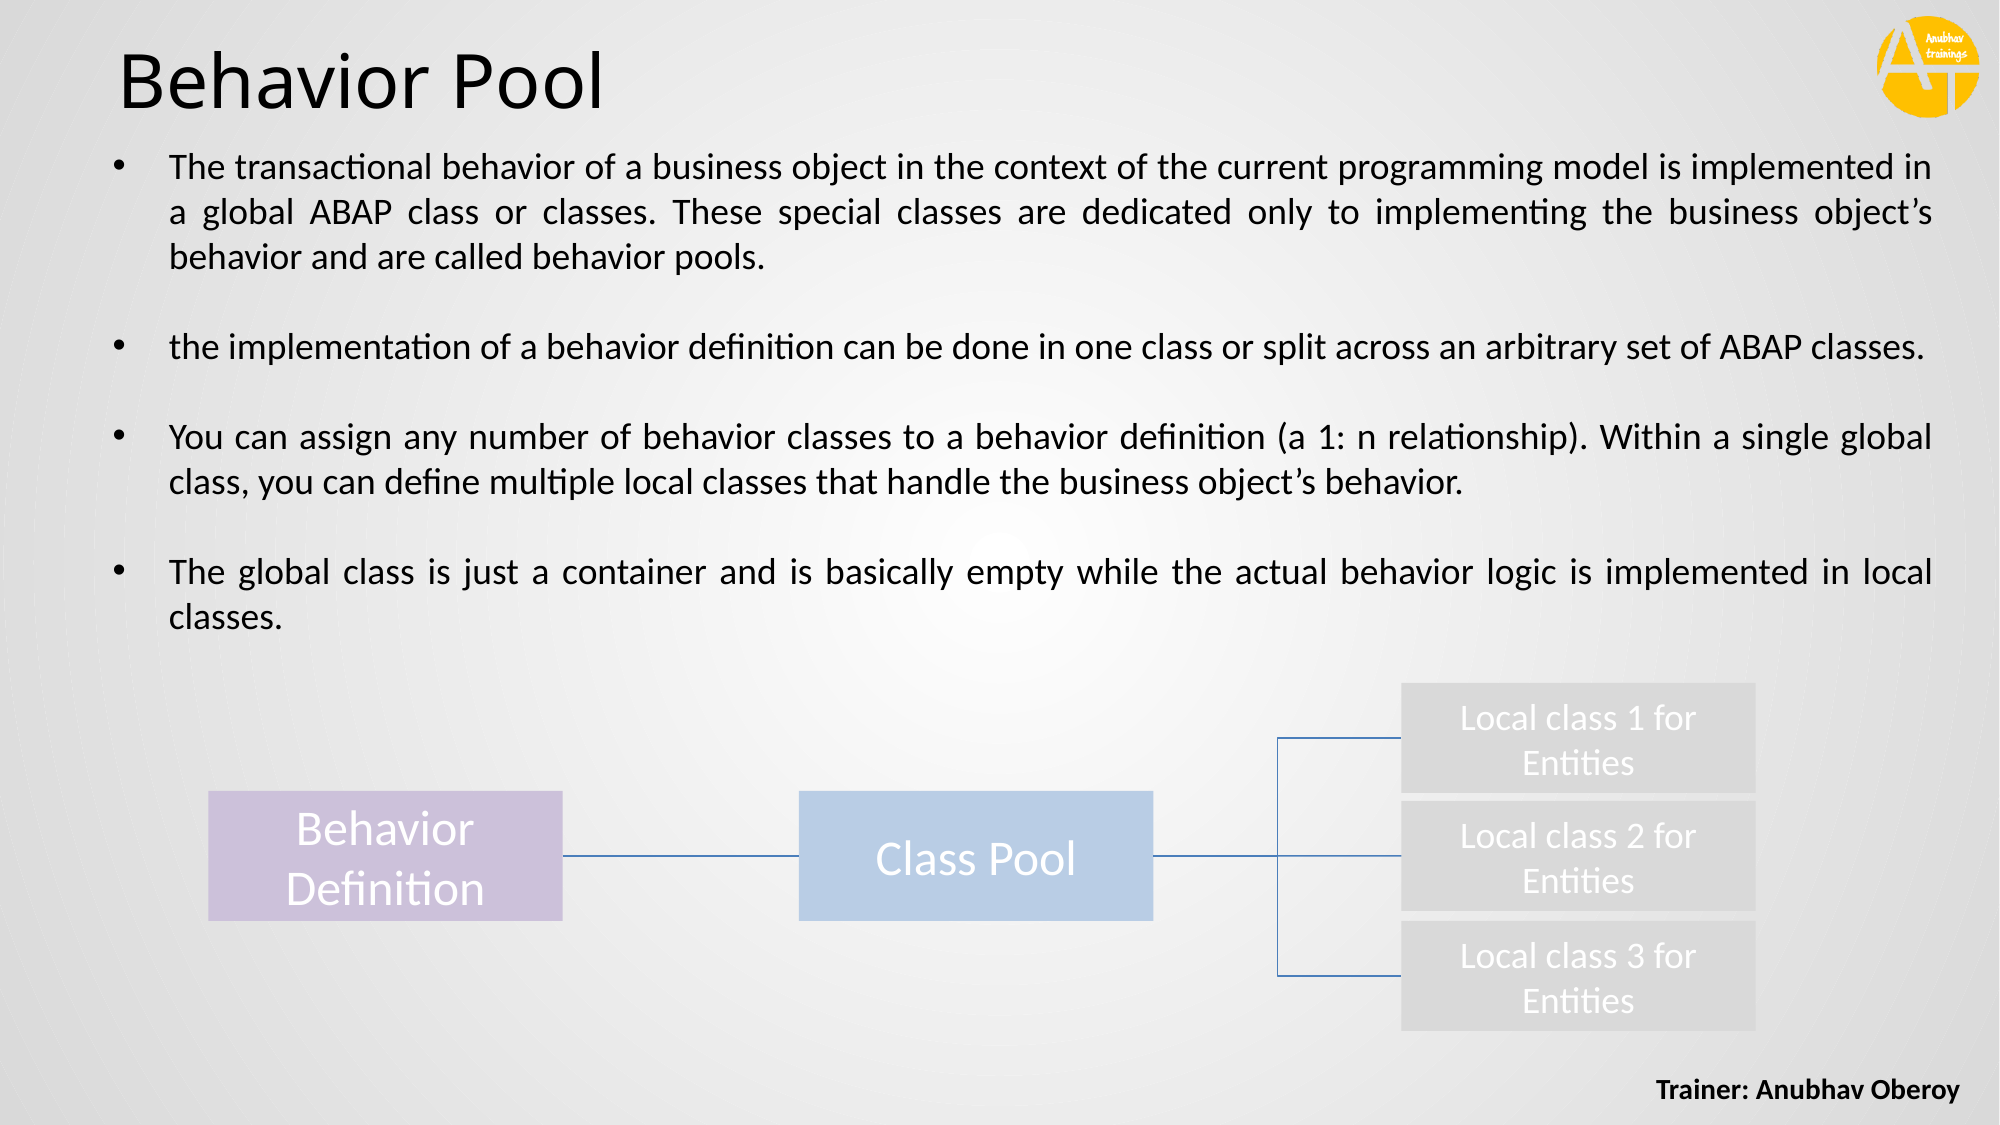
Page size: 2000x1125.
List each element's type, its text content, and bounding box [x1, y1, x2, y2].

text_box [1152, 861, 1402, 977]
text_box Local class 3 for Entities [1399, 919, 1758, 1033]
text_box Local class 2 for Entities [1406, 799, 1758, 913]
picture [1866, 9, 1985, 126]
title Behavior Pool [97, 20, 1865, 134]
text_box Local class 1 for Entities [1399, 681, 1758, 795]
text_box Behavior Definition [206, 789, 565, 923]
text_box Class Pool [797, 789, 1147, 923]
footer Trainer: Anubhav Oberoy [1624, 1058, 1992, 1118]
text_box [1152, 737, 1402, 854]
text_box The transactional behavior of a business object in the context of the current programming model is implemented in a global ABAP class or classes. These special classes are dedicated only to implementing the business object’s behavior and are called behavior pools. the implementation of a behavior definition can be done in one class or split across an arbitrary set of ABAP classes. You can assign any number of behavior classes to a behavior definition (a 1: n relationship). Within a single global class, you can define multiple local classes that handle the business object’s behavior. The global class is just a container and is basically empty while the actual behavior logic is implemented in local classes. [97, 134, 1950, 645]
